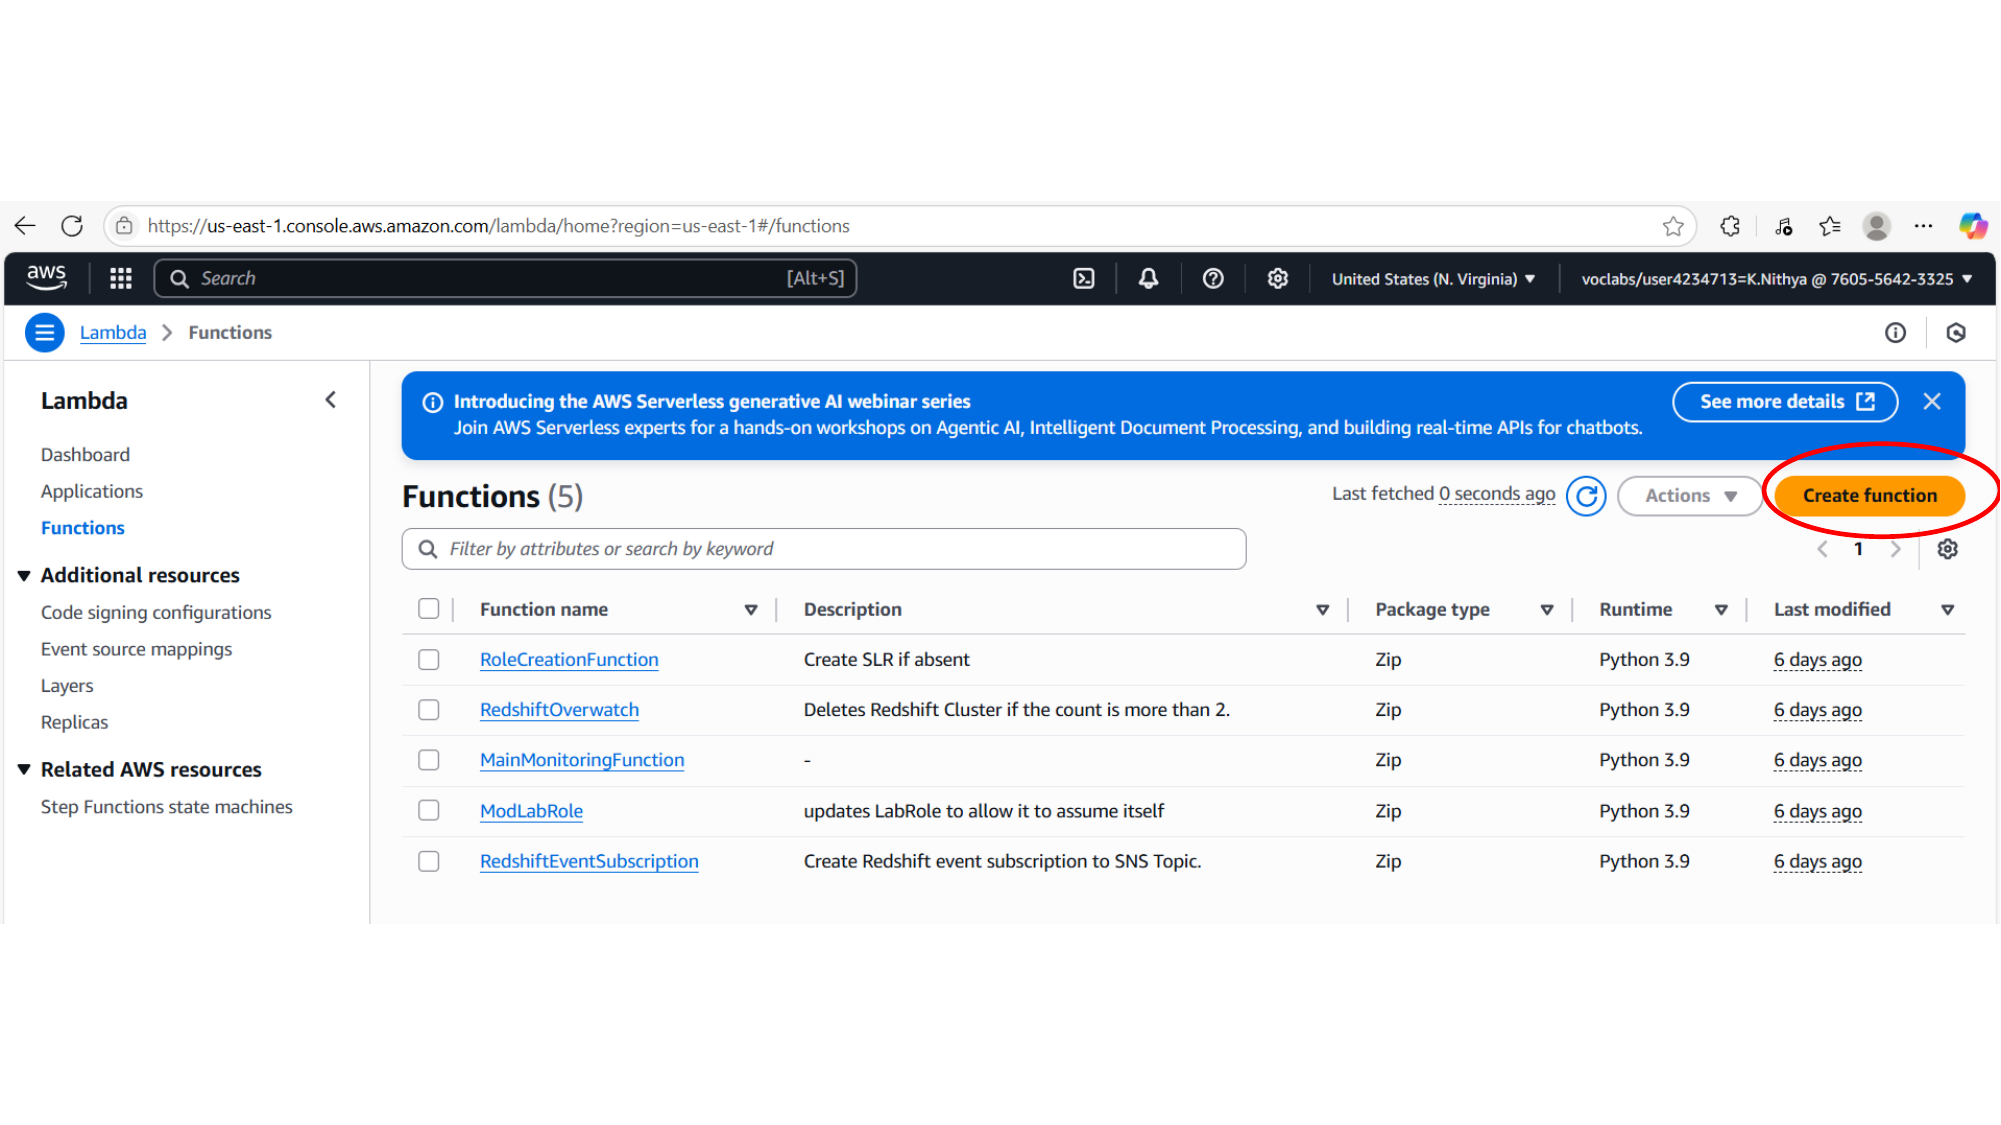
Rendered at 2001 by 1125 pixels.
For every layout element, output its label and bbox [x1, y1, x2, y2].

picture [0, 201, 2000, 924]
